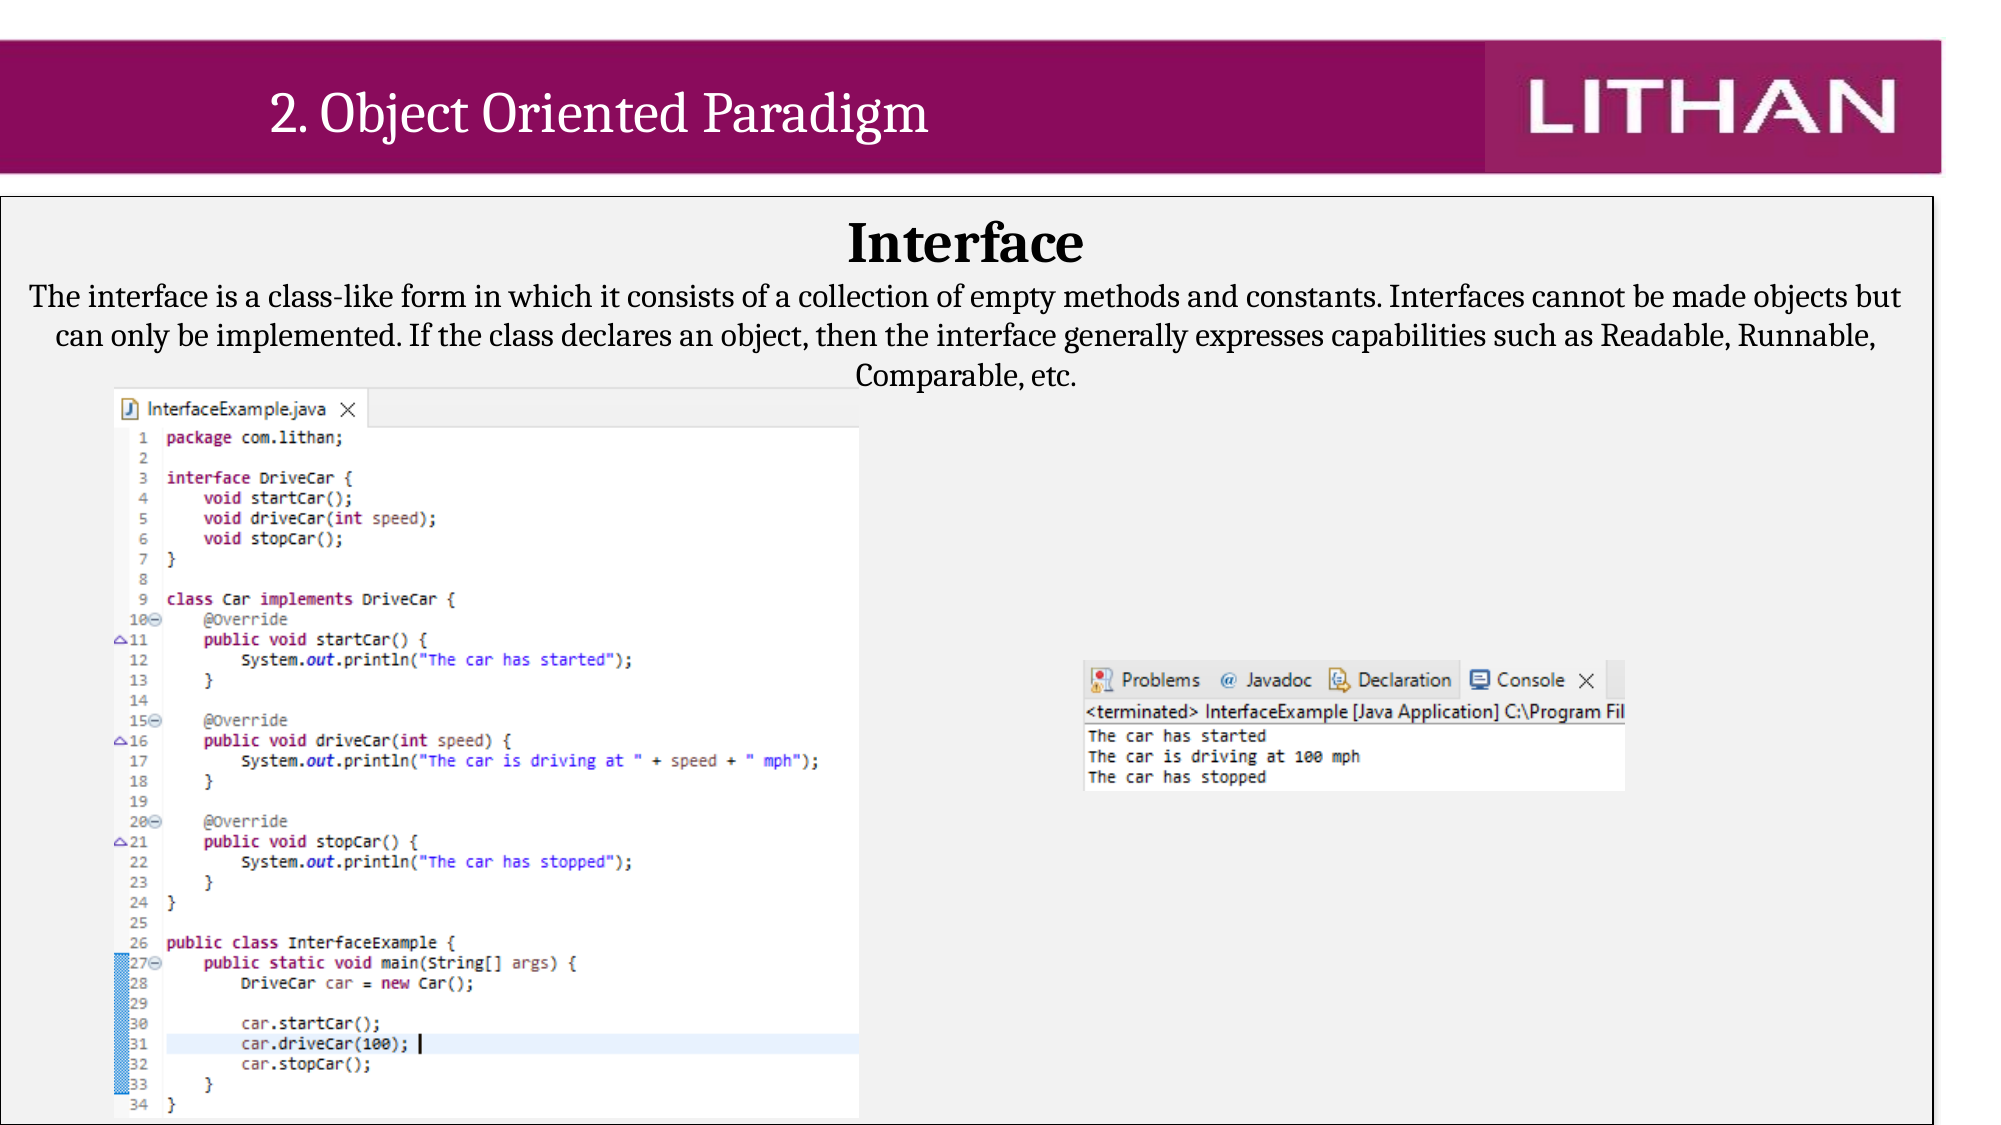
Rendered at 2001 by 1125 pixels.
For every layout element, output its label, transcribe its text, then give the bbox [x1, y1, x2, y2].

text_box 2. Object Oriented Paradigm [255, 66, 1354, 152]
text_box Interface The interface is a class-like form in which it consists of a collection of empty methods and constants. Interfaces cannot be made objects but can only be implemented. If the class declares an object, then the interface generally expresses capabilities such as Readable, Runnable, Comparable, etc. [0, 196, 1934, 1125]
picture [0, 37, 1946, 178]
picture [113, 385, 859, 1119]
picture [1081, 660, 1625, 791]
